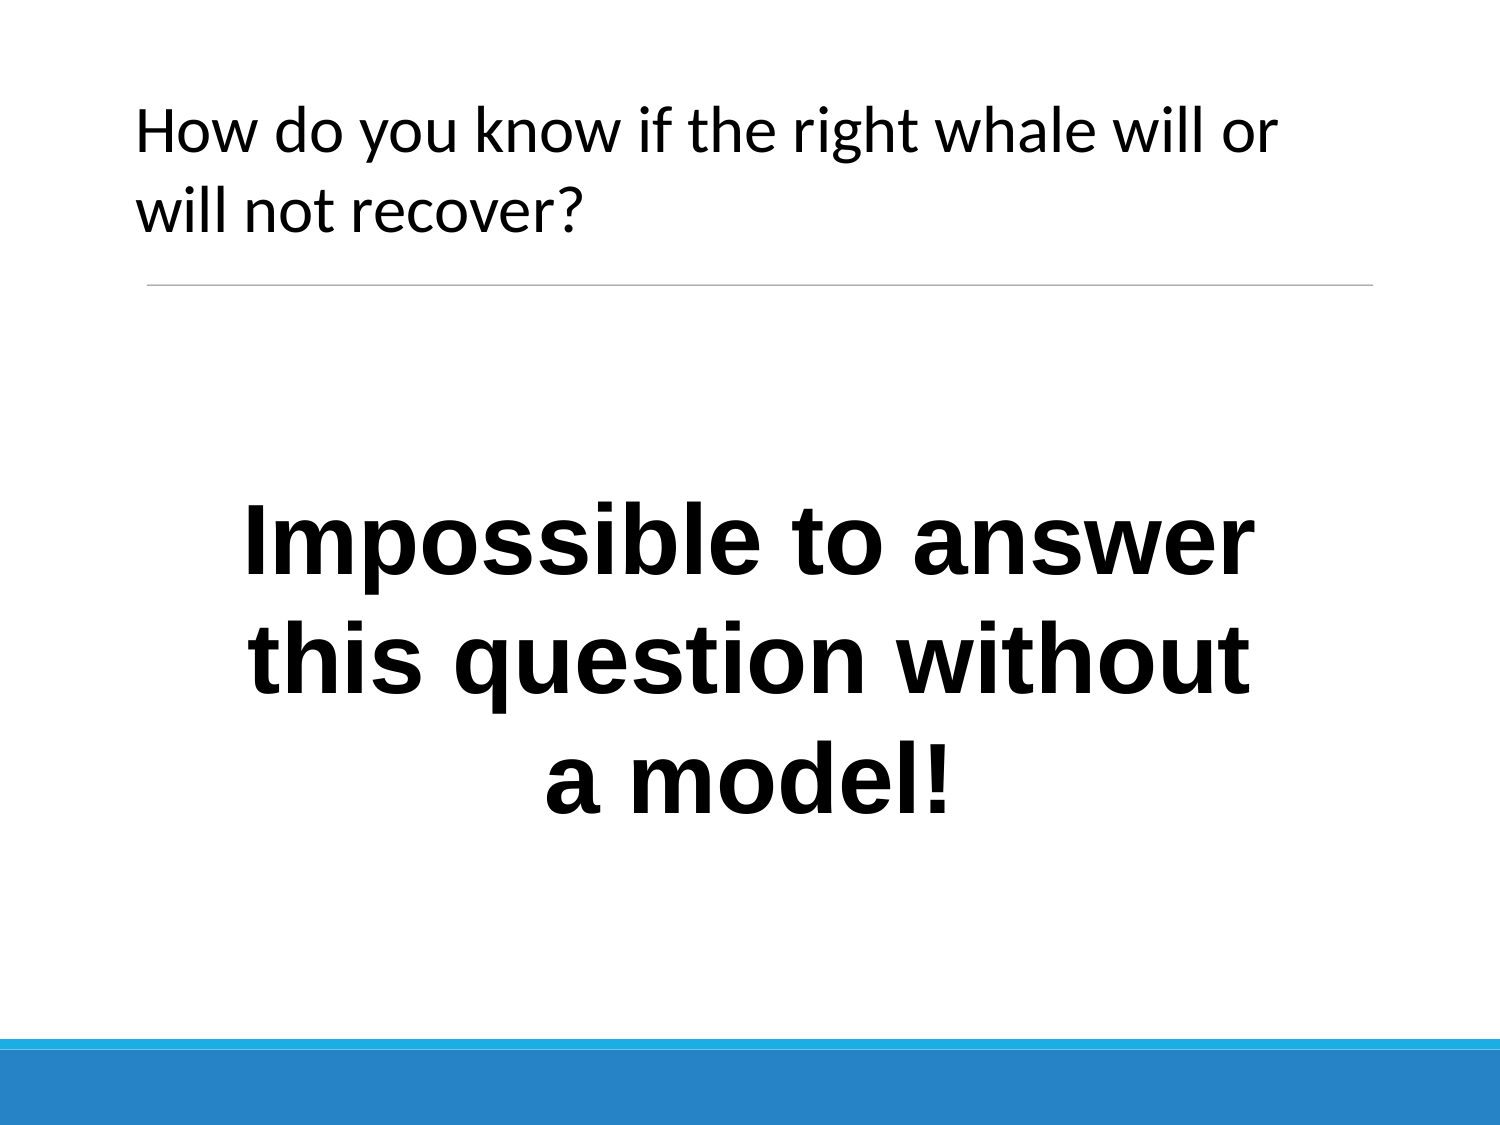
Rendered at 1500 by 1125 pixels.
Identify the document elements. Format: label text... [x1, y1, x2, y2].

text_box How do you know if the right whale will or will not recover? [134, 47, 1373, 285]
text_box Impossible to answer this question without a model! [224, 466, 1275, 817]
